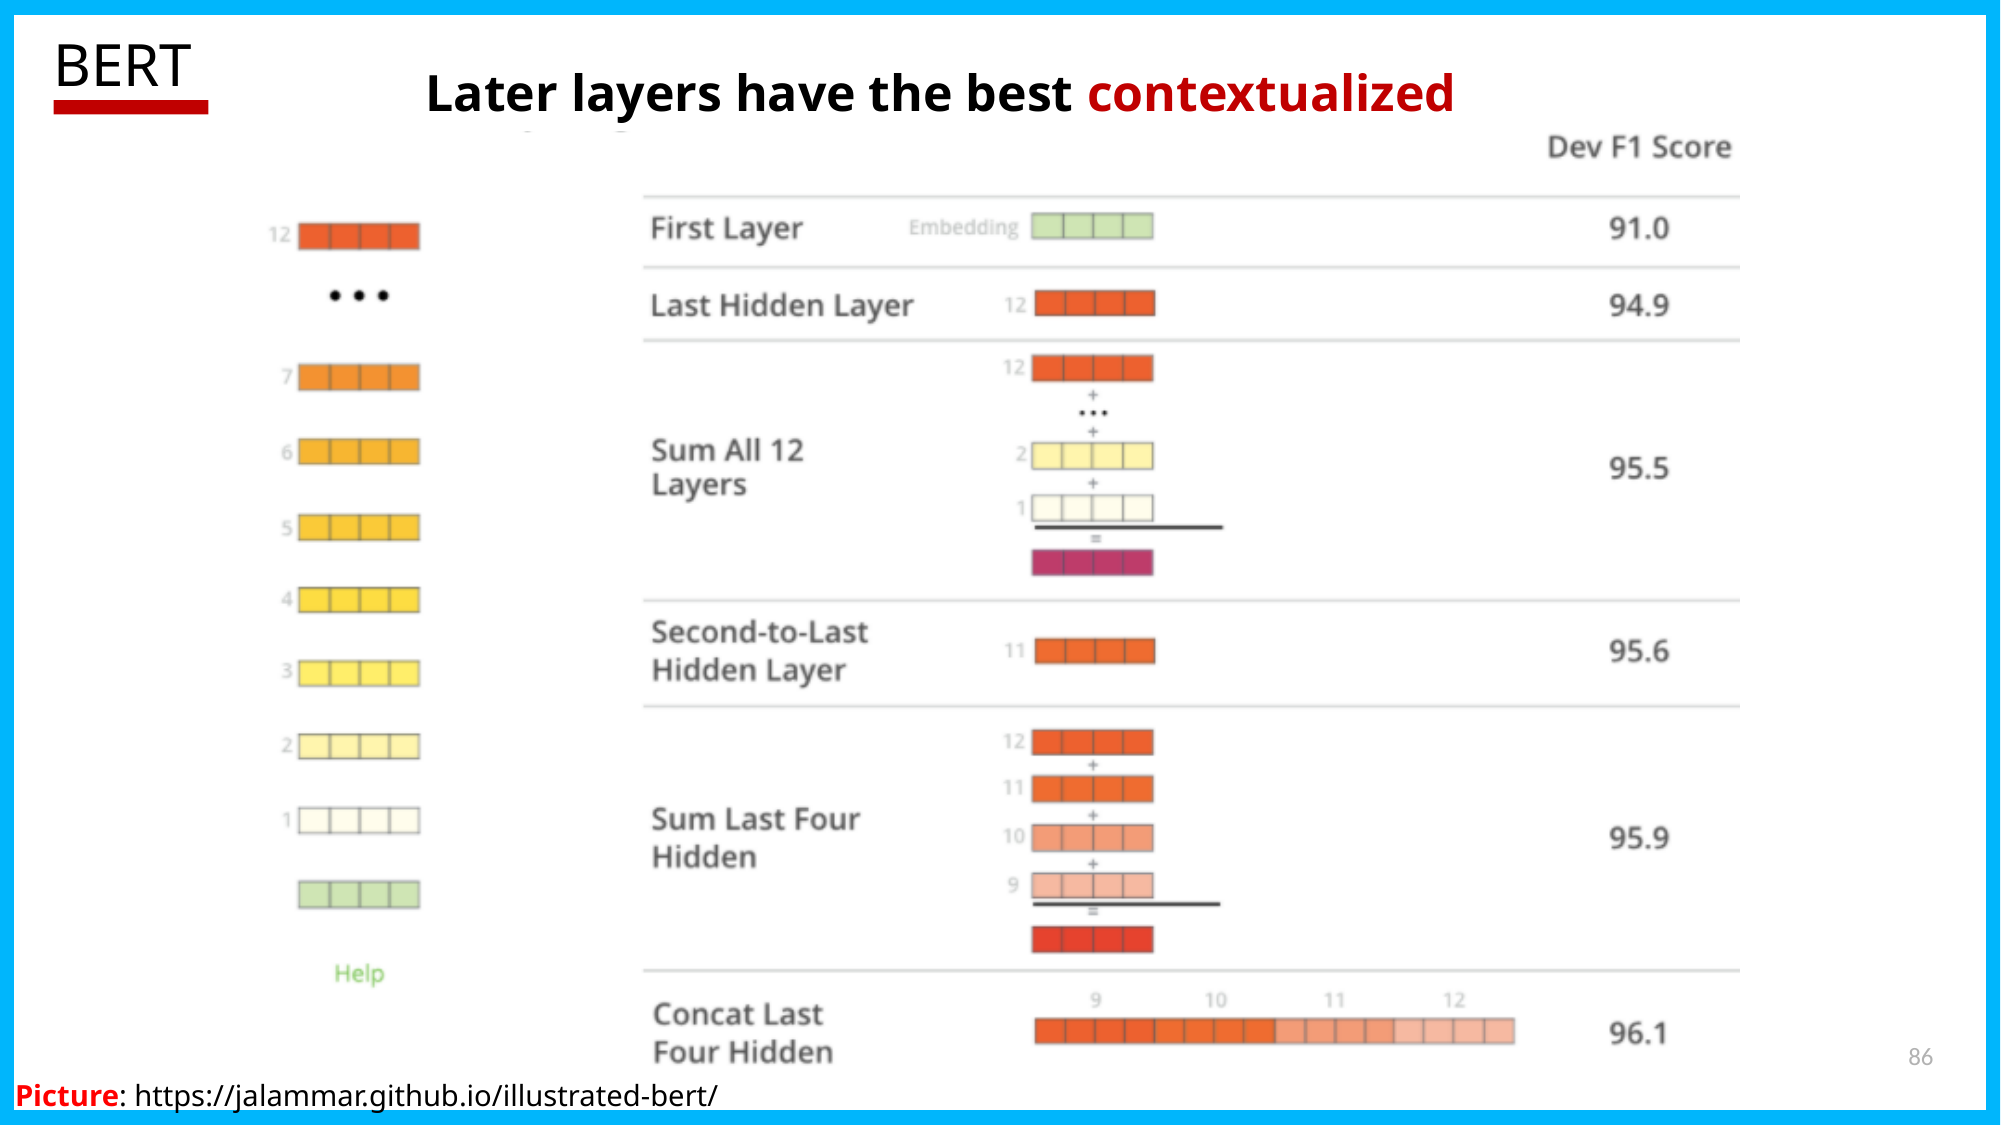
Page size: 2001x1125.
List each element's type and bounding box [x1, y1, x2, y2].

slide_number [1498, 1025, 1949, 1086]
text_box [38, 28, 365, 132]
picture [260, 131, 1740, 1077]
text_box [411, 23, 1721, 131]
text_box [0, 1069, 943, 1121]
